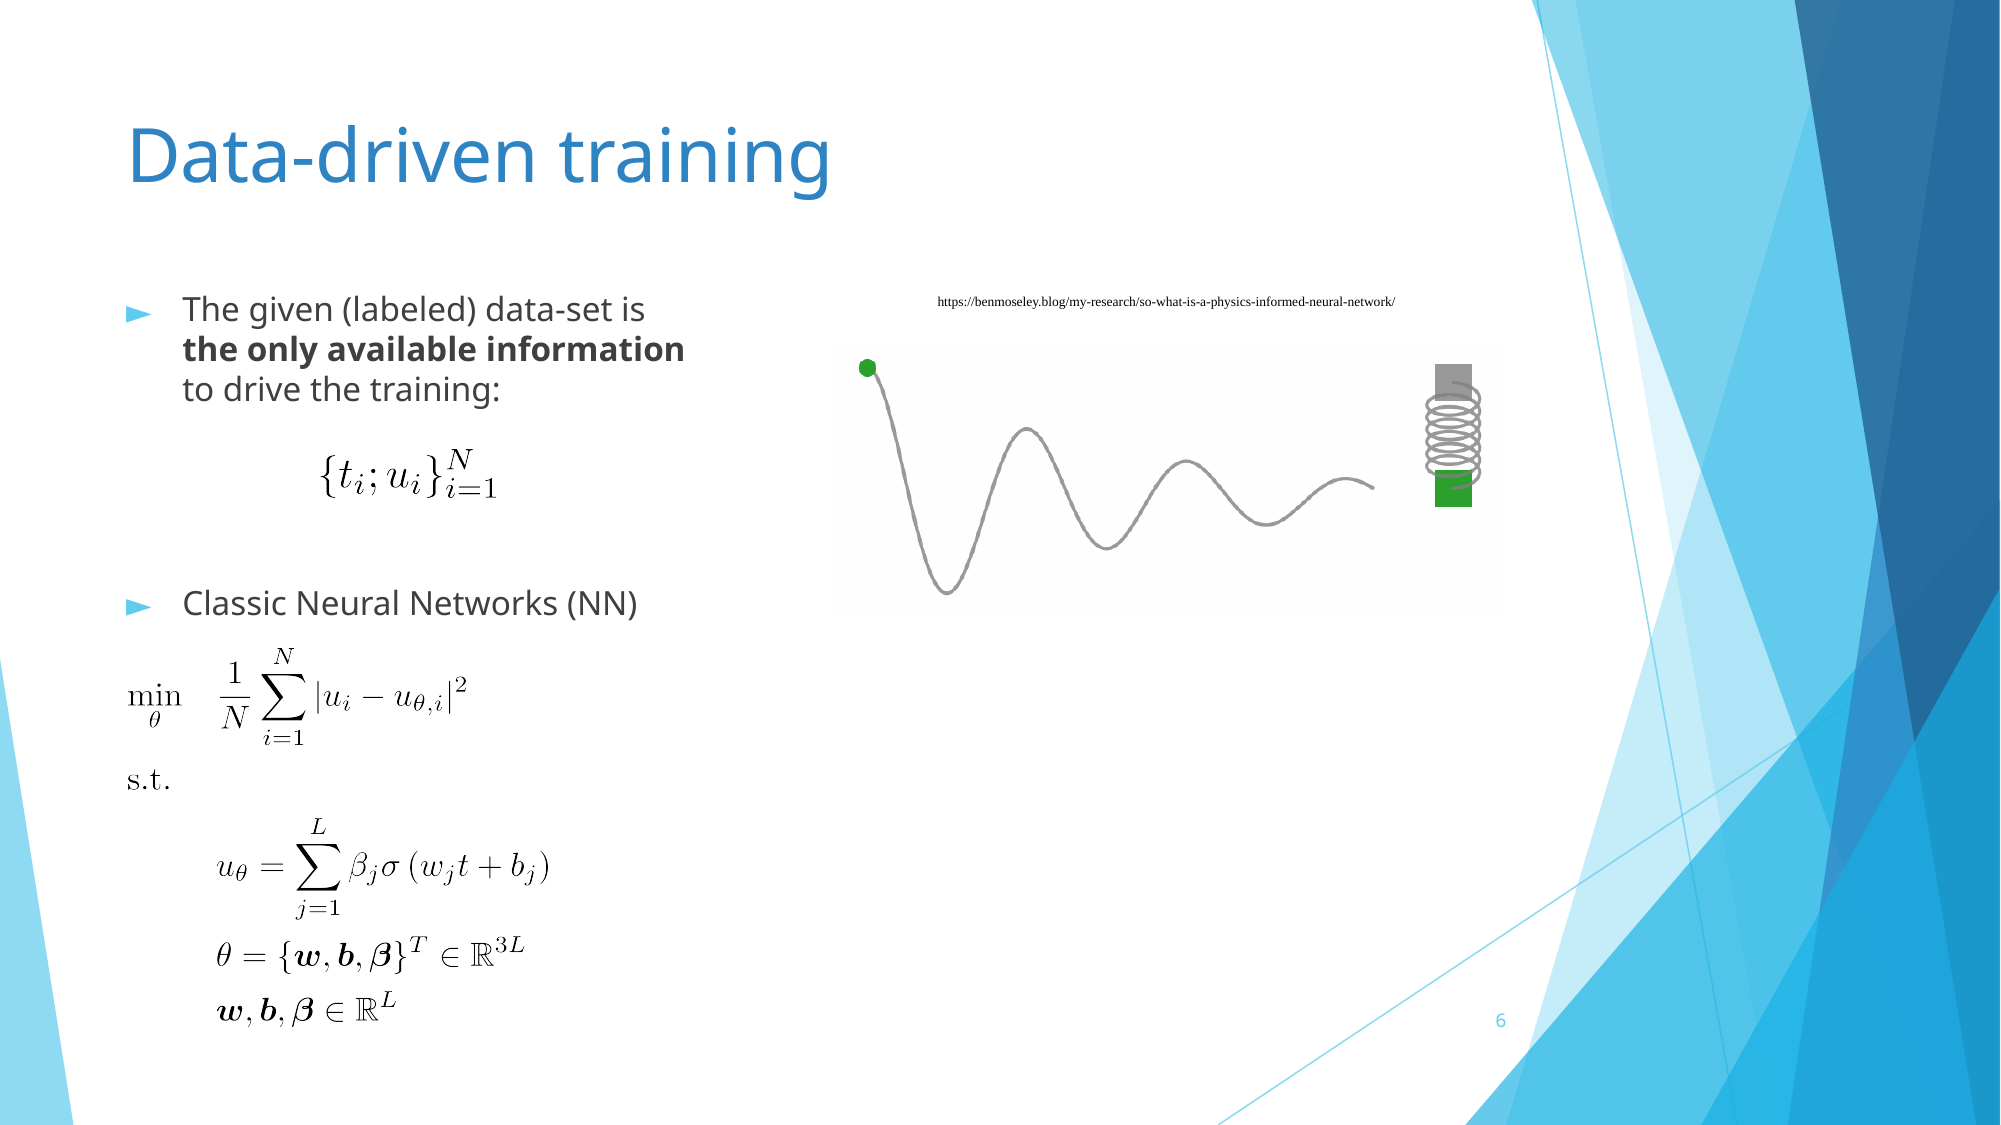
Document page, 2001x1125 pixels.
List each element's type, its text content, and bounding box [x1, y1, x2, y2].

text_box https://benmoseley.blog/my-research/so-what-is-a-physics-informed-neural-network/ [909, 285, 1426, 317]
picture [320, 449, 496, 498]
slide_number ‹#› [1409, 991, 1522, 1051]
text_box Classic Neural Networks (NN) [111, 574, 705, 734]
list The given (labeled) data-set is the only available information to drive the training: [111, 280, 705, 433]
picture [833, 345, 1502, 617]
title Data-driven training [111, 99, 1522, 317]
picture [128, 647, 548, 1027]
